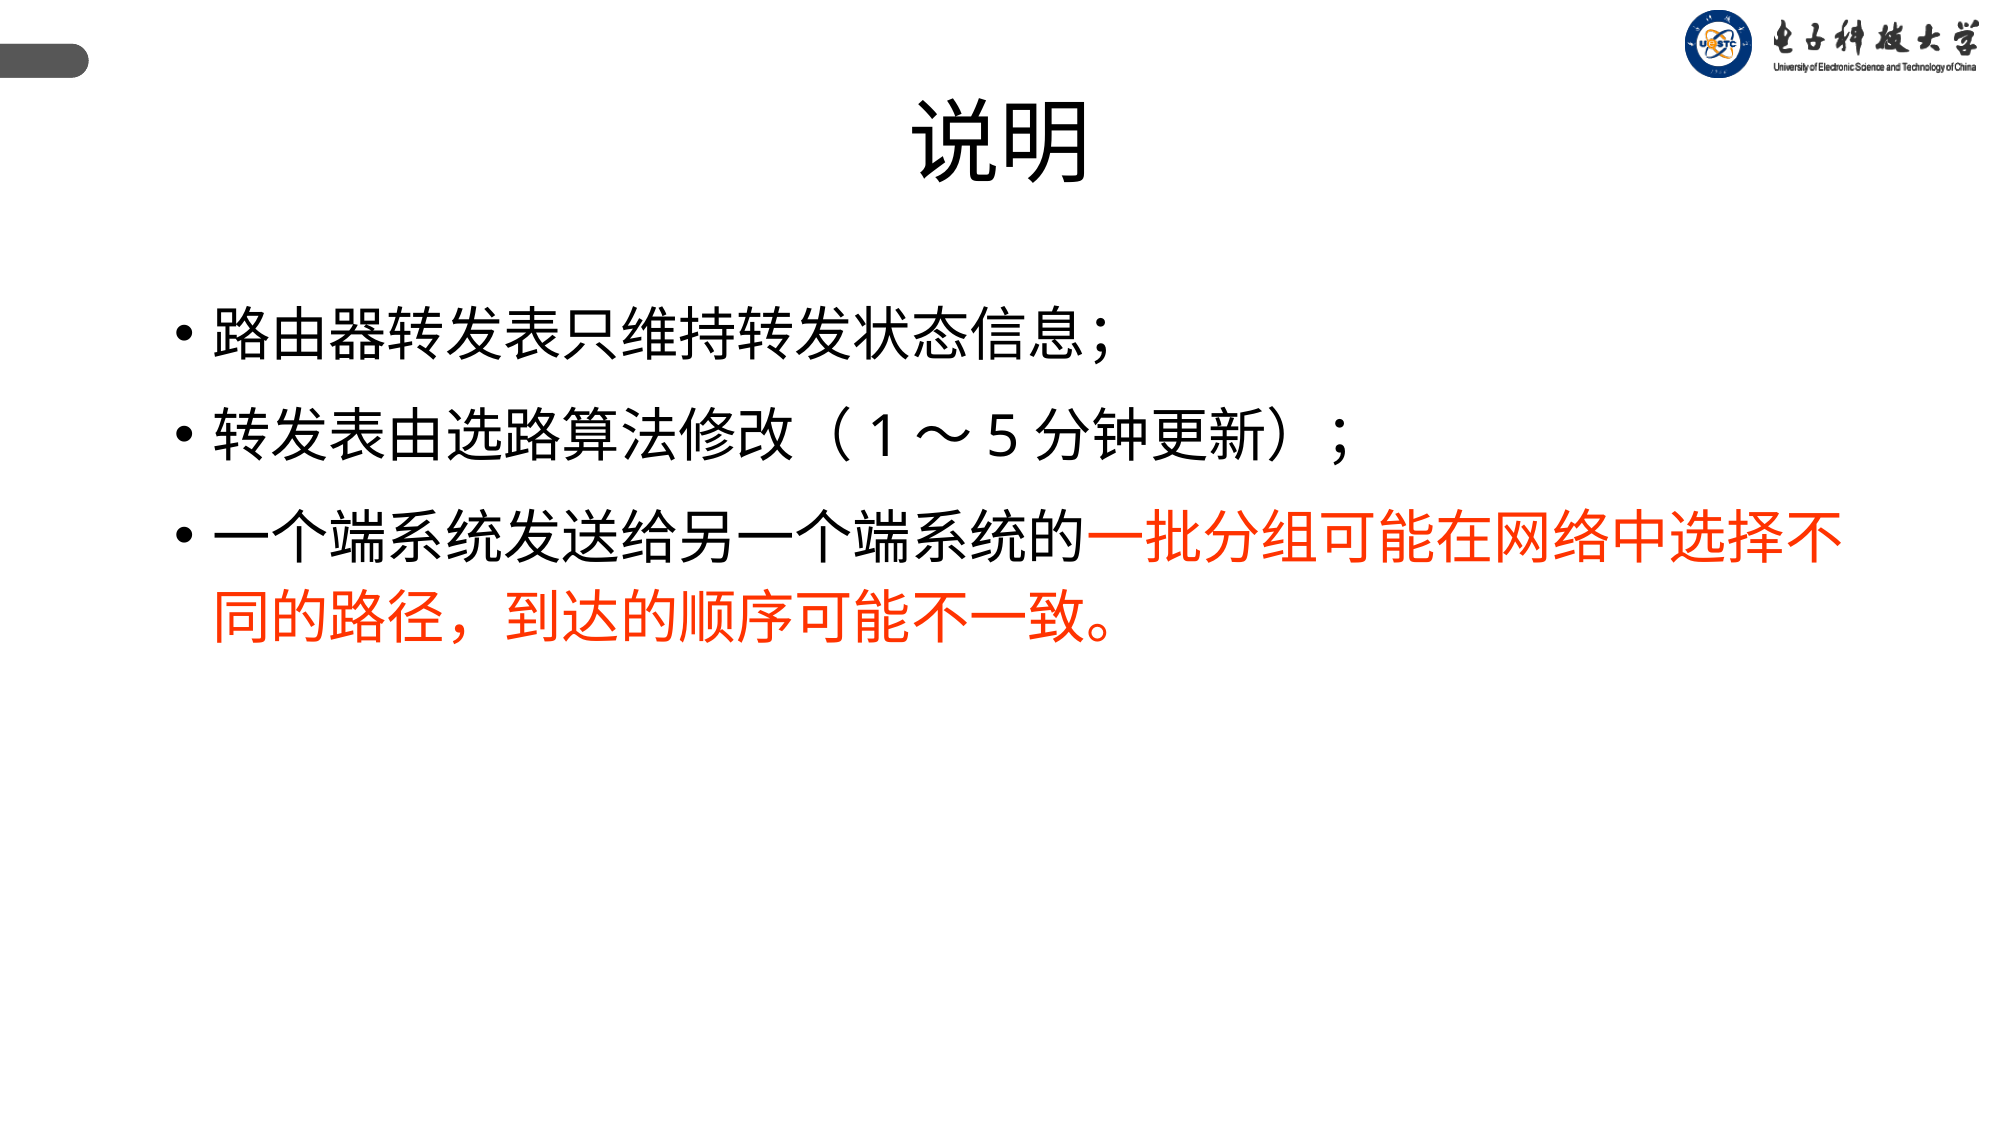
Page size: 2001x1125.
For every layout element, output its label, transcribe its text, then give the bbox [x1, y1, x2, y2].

picture [1685, 10, 1979, 78]
list 路由器转发表只维持转发状态信息； 转发表由选路算法修改（1～5分钟更新）； 一个端系统发送给另一个端系统的一批分组可能在网络中选择不同的路径，到达的顺序可能不一致。 [160, 279, 1861, 1042]
title 说明 [0, 88, 2000, 277]
